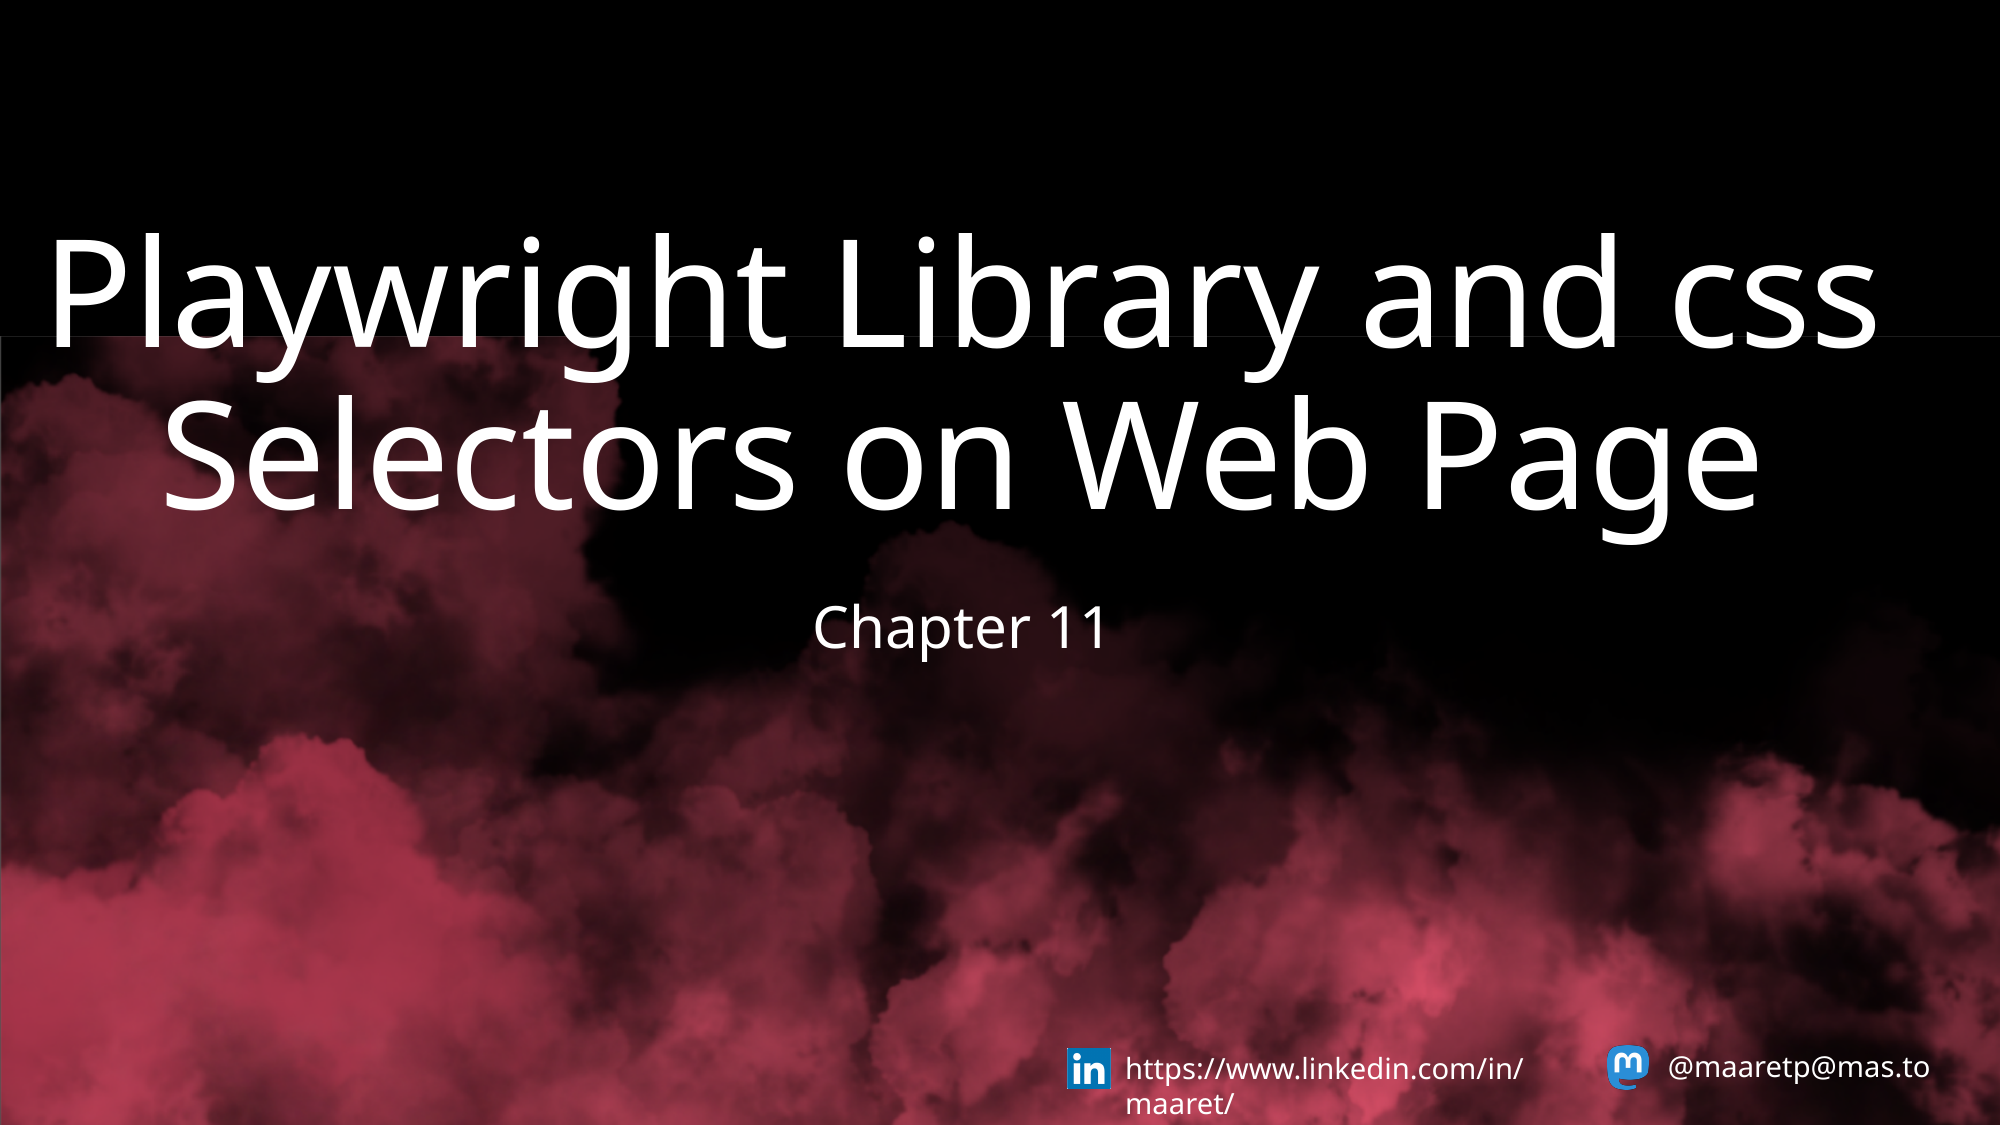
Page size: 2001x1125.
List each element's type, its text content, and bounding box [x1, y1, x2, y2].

subtitle Chapter 11 [0, 590, 1926, 863]
title Playwright Library and css Selectors on Web Page [0, 184, 1926, 576]
picture [2, 337, 1998, 1125]
